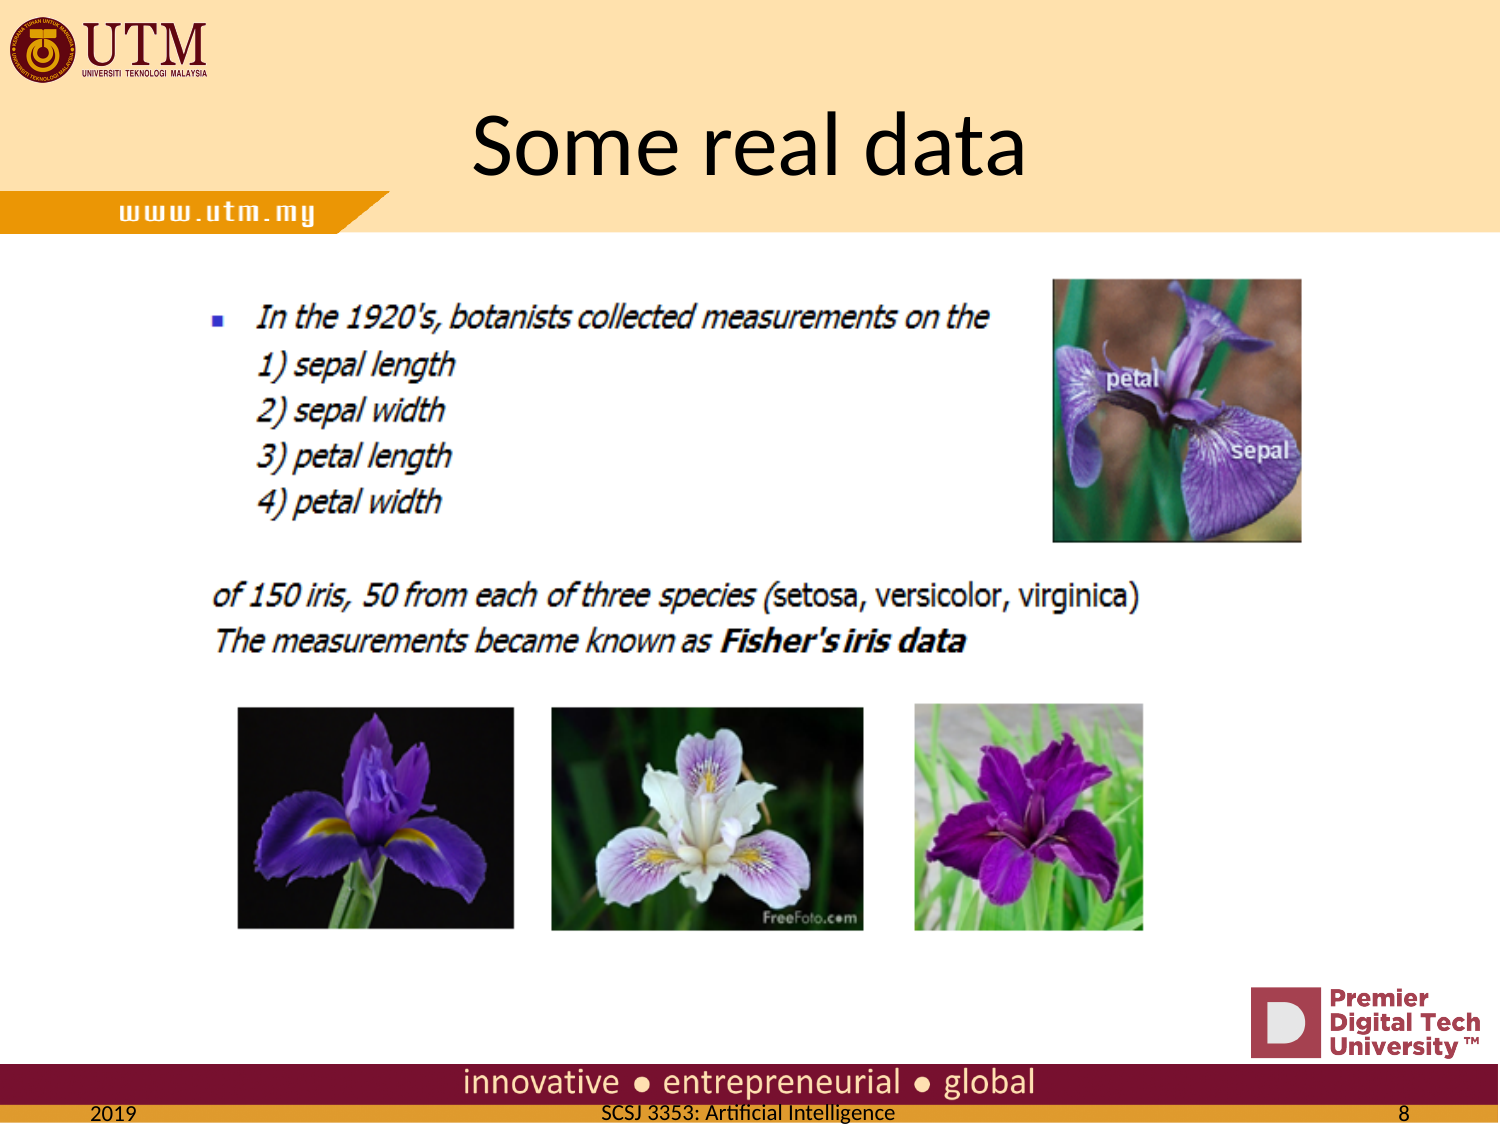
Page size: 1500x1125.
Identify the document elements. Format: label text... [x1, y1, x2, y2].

picture [0, 191, 390, 234]
footer SCSJ 3353: Artificial Intelligence [405, 1086, 1074, 1125]
slide_number 2019 [75, 1082, 425, 1125]
picture [1251, 987, 1480, 1059]
picture [10, 17, 207, 83]
title Some real data [75, 45, 1425, 233]
picture [0, 1064, 1498, 1123]
picture [187, 274, 1319, 953]
slide_number 8 [1074, 1082, 1425, 1125]
